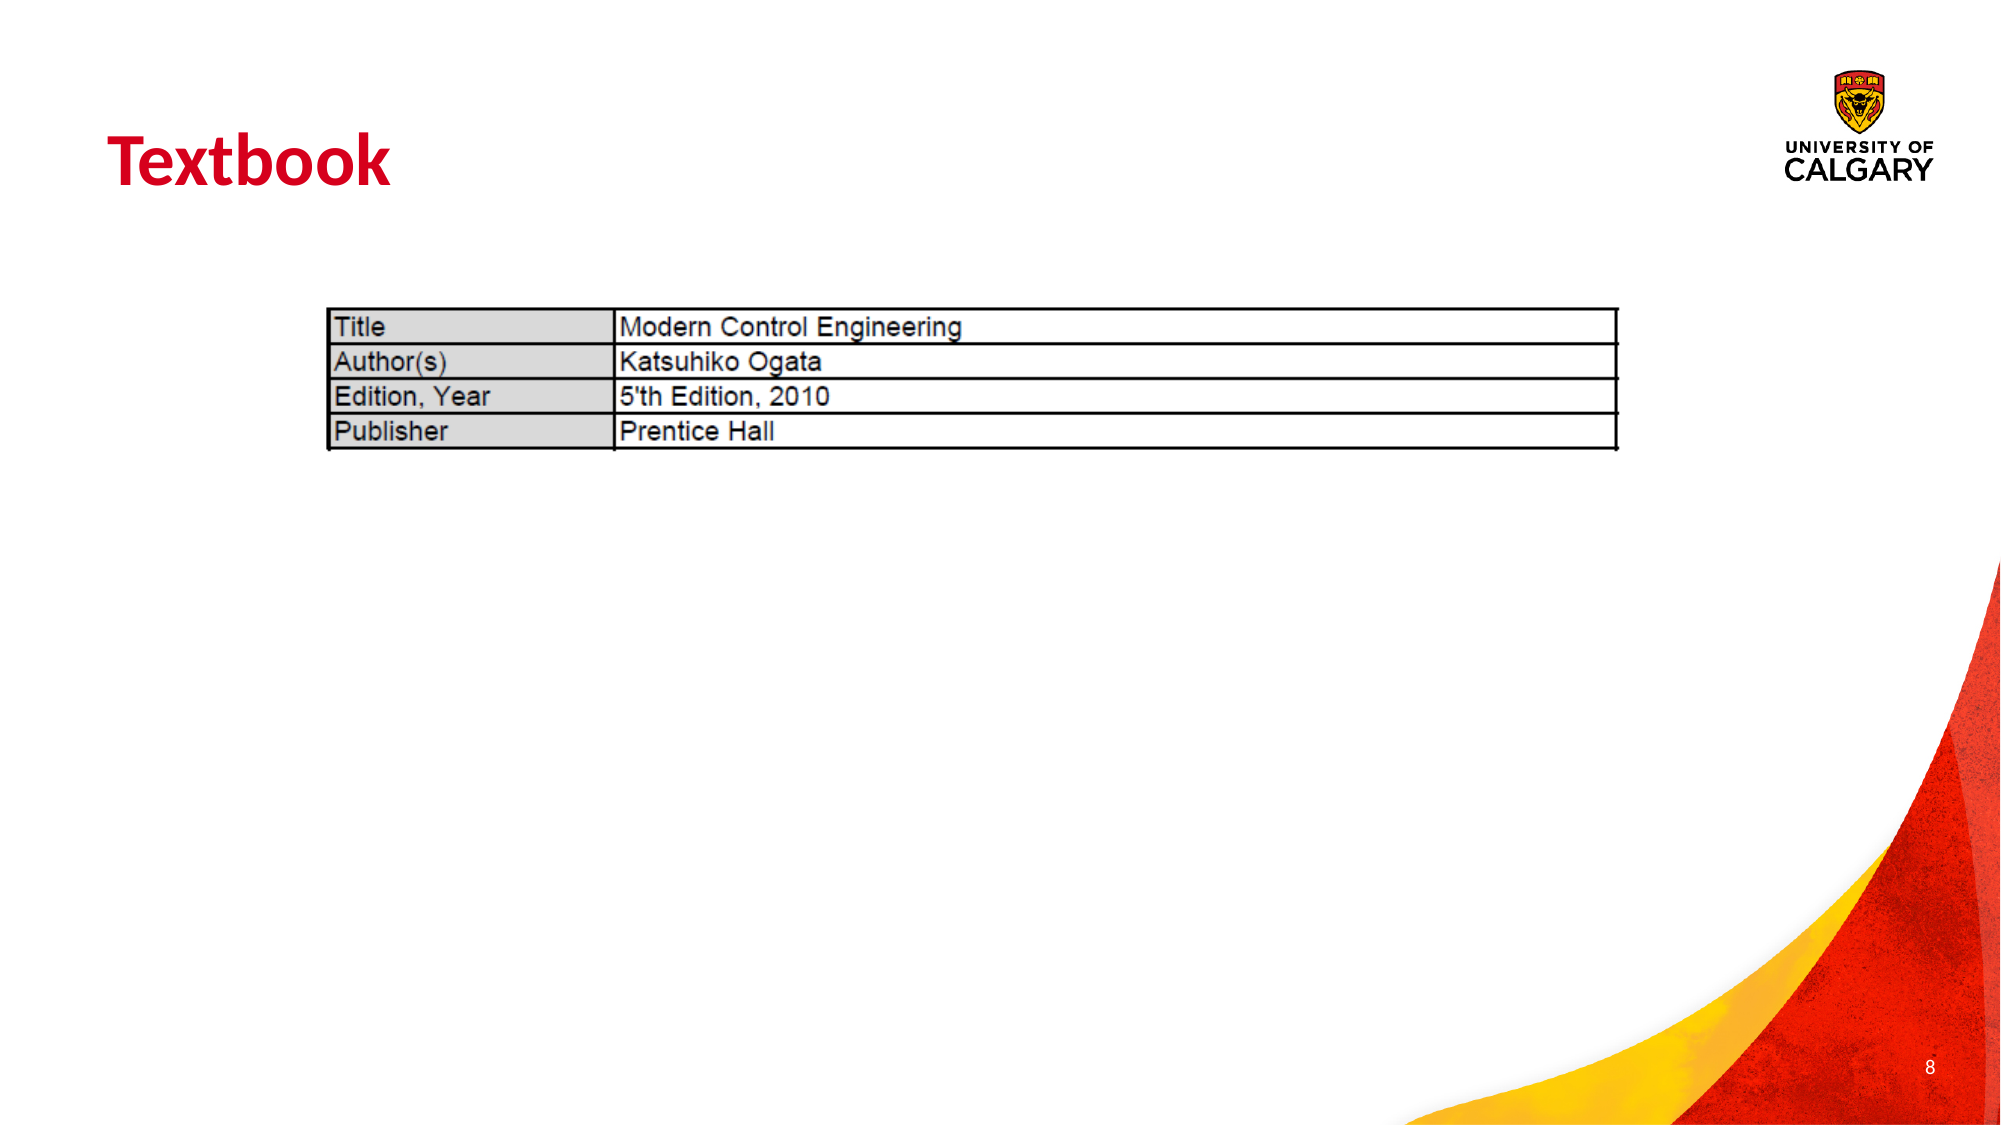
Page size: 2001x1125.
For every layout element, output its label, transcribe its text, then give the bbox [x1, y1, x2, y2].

picture [0, 0, 2001, 1125]
slide_number 8 [1500, 1046, 1951, 1107]
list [313, 285, 1645, 471]
title Textbook [92, 76, 1688, 246]
